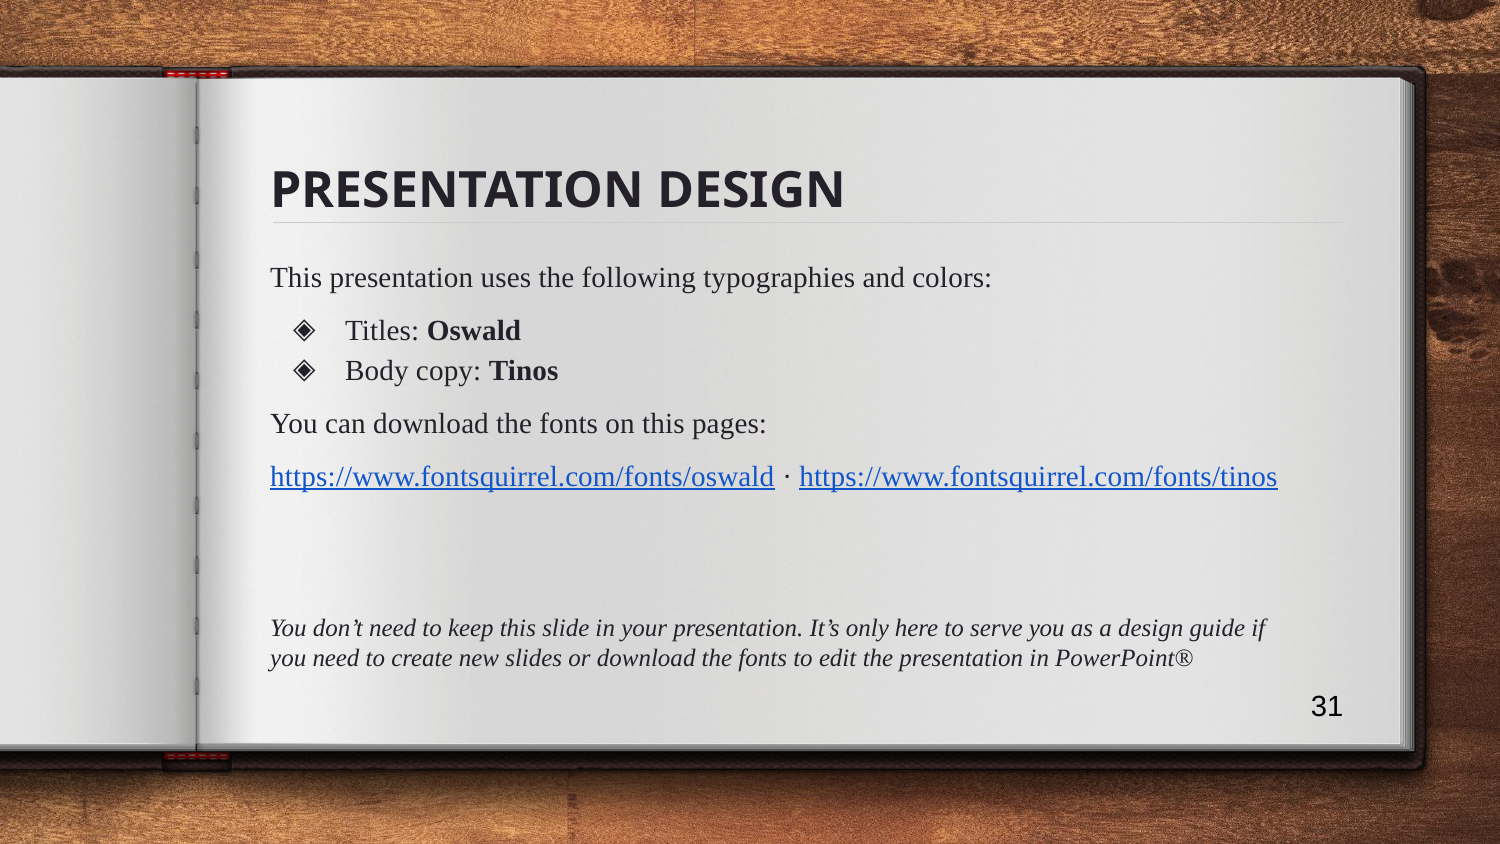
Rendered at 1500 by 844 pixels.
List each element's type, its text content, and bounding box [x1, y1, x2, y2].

slide_number 31 [1295, 672, 1386, 737]
picture [0, 0, 1500, 844]
title PRESENTATION DESIGN [255, 117, 1341, 233]
text_box You don’t need to keep this slide in your presentation. It’s only here to serve you as a design guide if you need to create new slides or download the fonts to edit the presentation in PowerPoint® [255, 596, 1310, 685]
list This presentation uses the following typographies and colors: Titles: Oswald Body copy: Tinos You can download the fonts on this pages: https://www.fontsquirrel.com/fonts/oswald · https://www.fontsquirrel.com/fonts/tinos [255, 243, 1426, 634]
